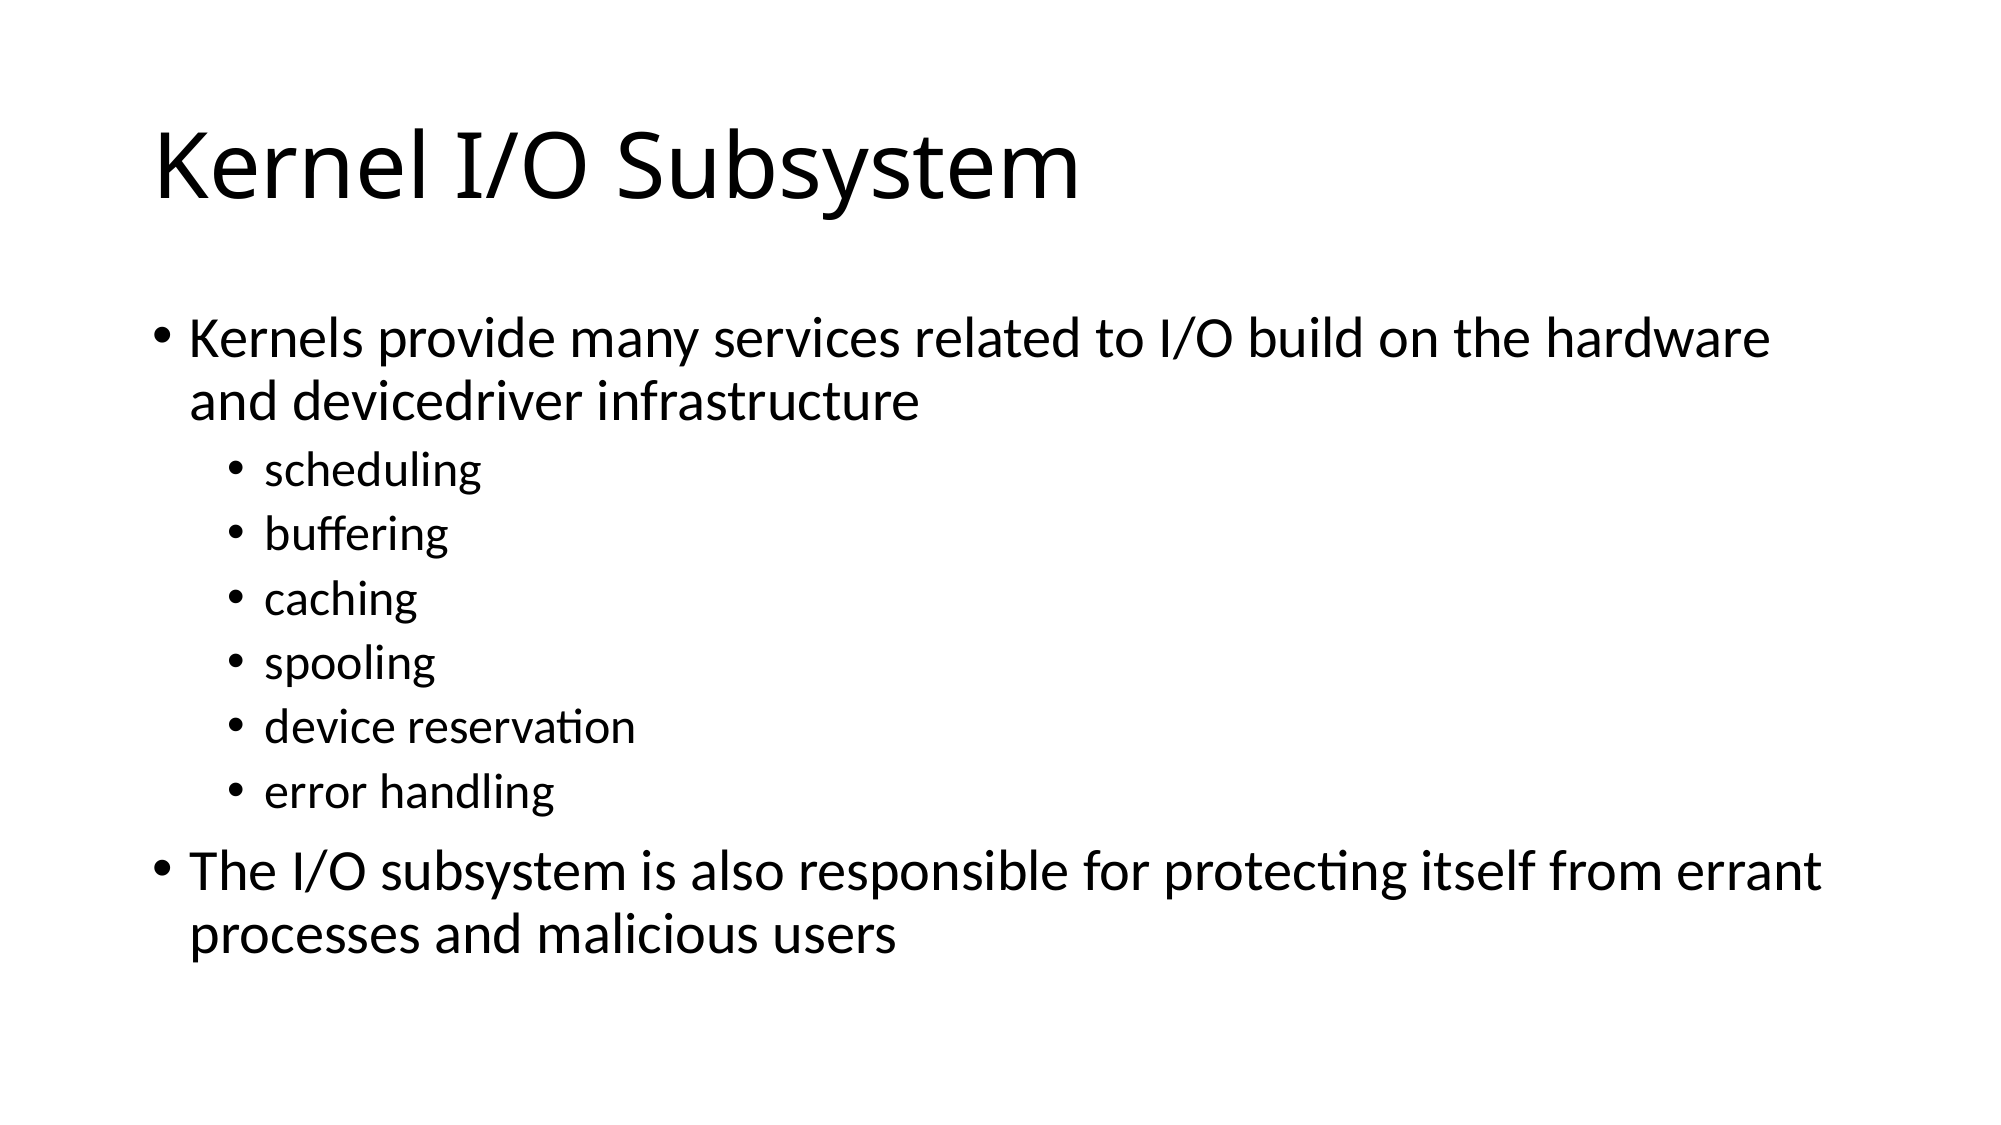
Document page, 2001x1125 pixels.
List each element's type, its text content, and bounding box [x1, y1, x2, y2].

title Kernel I/O Subsystem [137, 59, 1863, 278]
list Kernels provide many services related to I/O build on the hardware and devicedriver infrastructure scheduling buffering caching spooling device reservation error handling The I/O subsystem is also responsible for protecting itself from errant processes and malicious users [137, 299, 1863, 1014]
